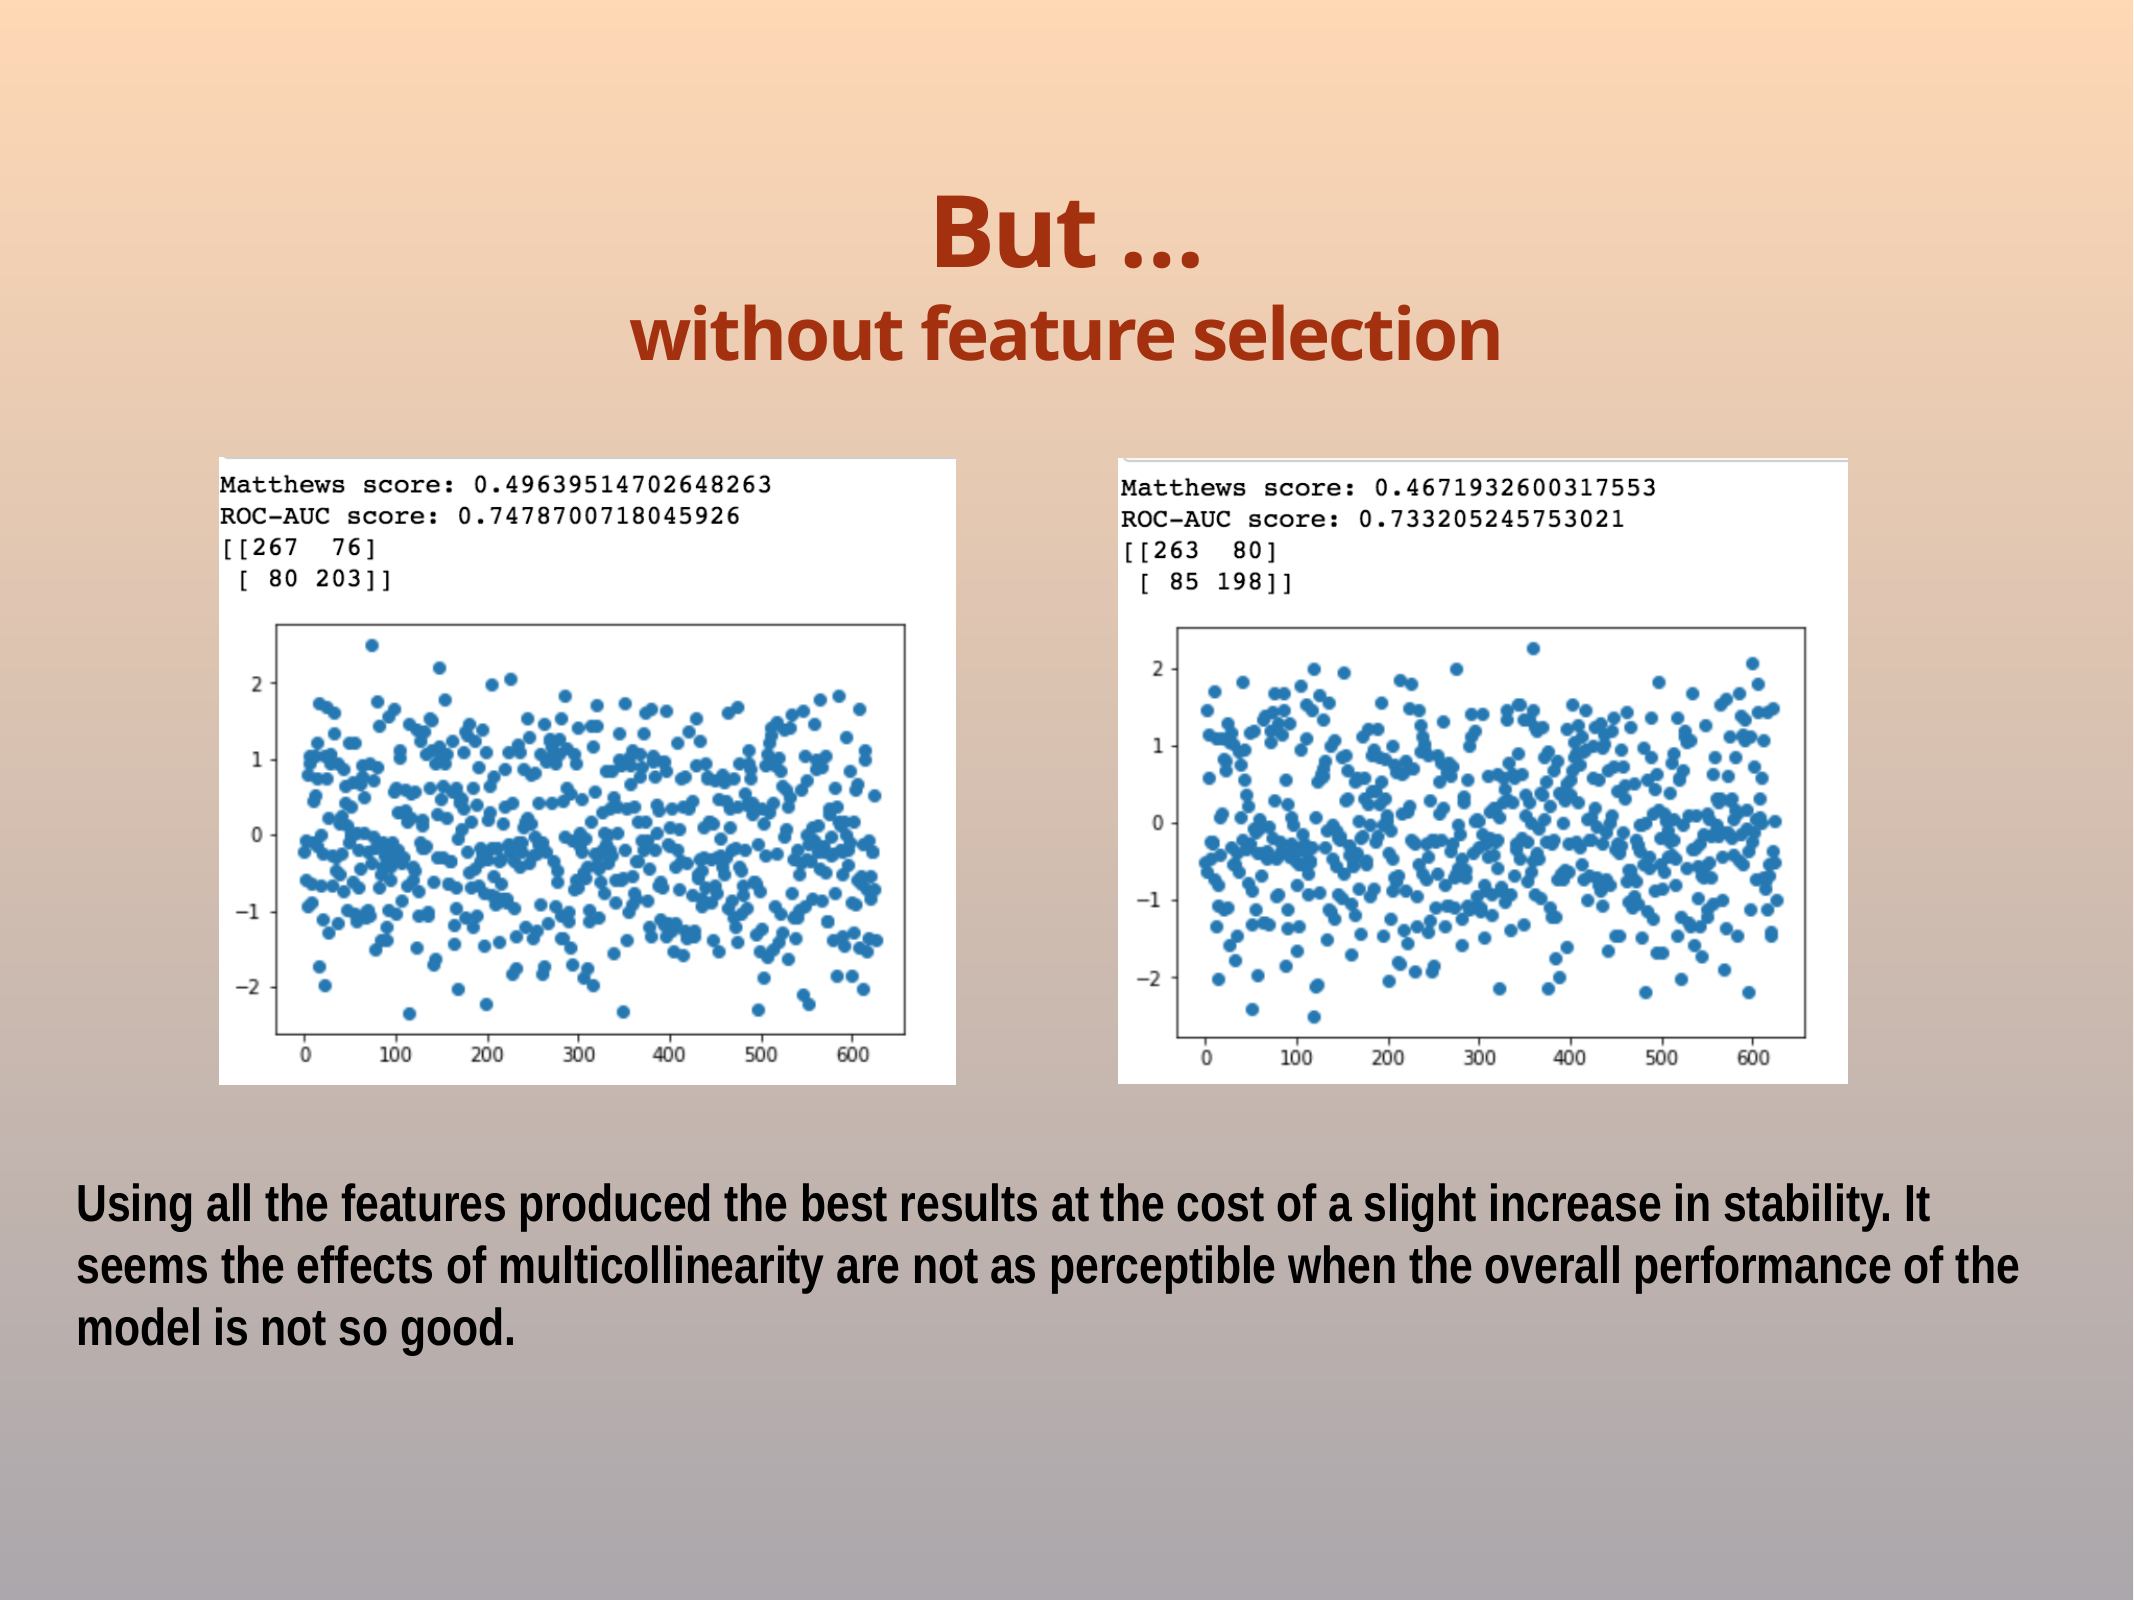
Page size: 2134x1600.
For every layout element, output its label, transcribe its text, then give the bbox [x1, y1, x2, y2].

picture [1118, 458, 1849, 1084]
title But … without feature selection [207, 114, 1926, 428]
picture [219, 456, 956, 1085]
text_box Using all the features produced the best results at the cost of a slight increase in stability. It seems the effects of multicollinearity are not as perceptible when the overall performance of the model is not so good. [68, 1160, 2066, 1365]
